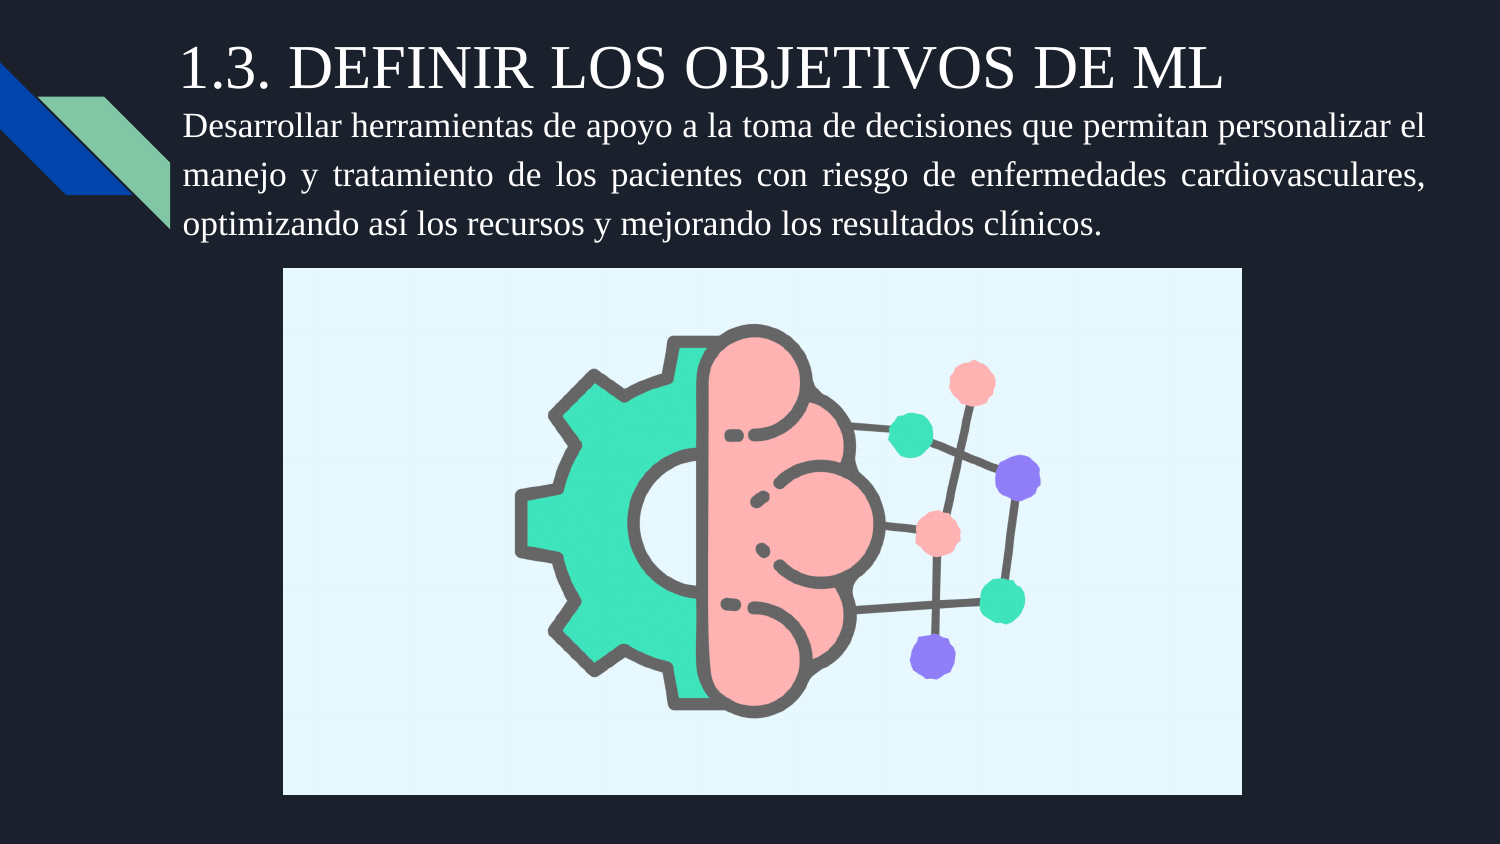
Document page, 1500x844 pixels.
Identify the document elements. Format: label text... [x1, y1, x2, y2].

picture [282, 268, 1242, 795]
subtitle 1.3. DEFINIR LOS OBJETIVOS DE ML [103, 0, 1303, 130]
subtitle Desarrollar herramientas de apoyo a la toma de decisiones que permitan personalizar el manejo y tratamiento de los pacientes con riesgo de enfermedades cardiovasculares, optimizando así los recursos y mejorando los resultados clínicos. [167, 80, 1442, 344]
